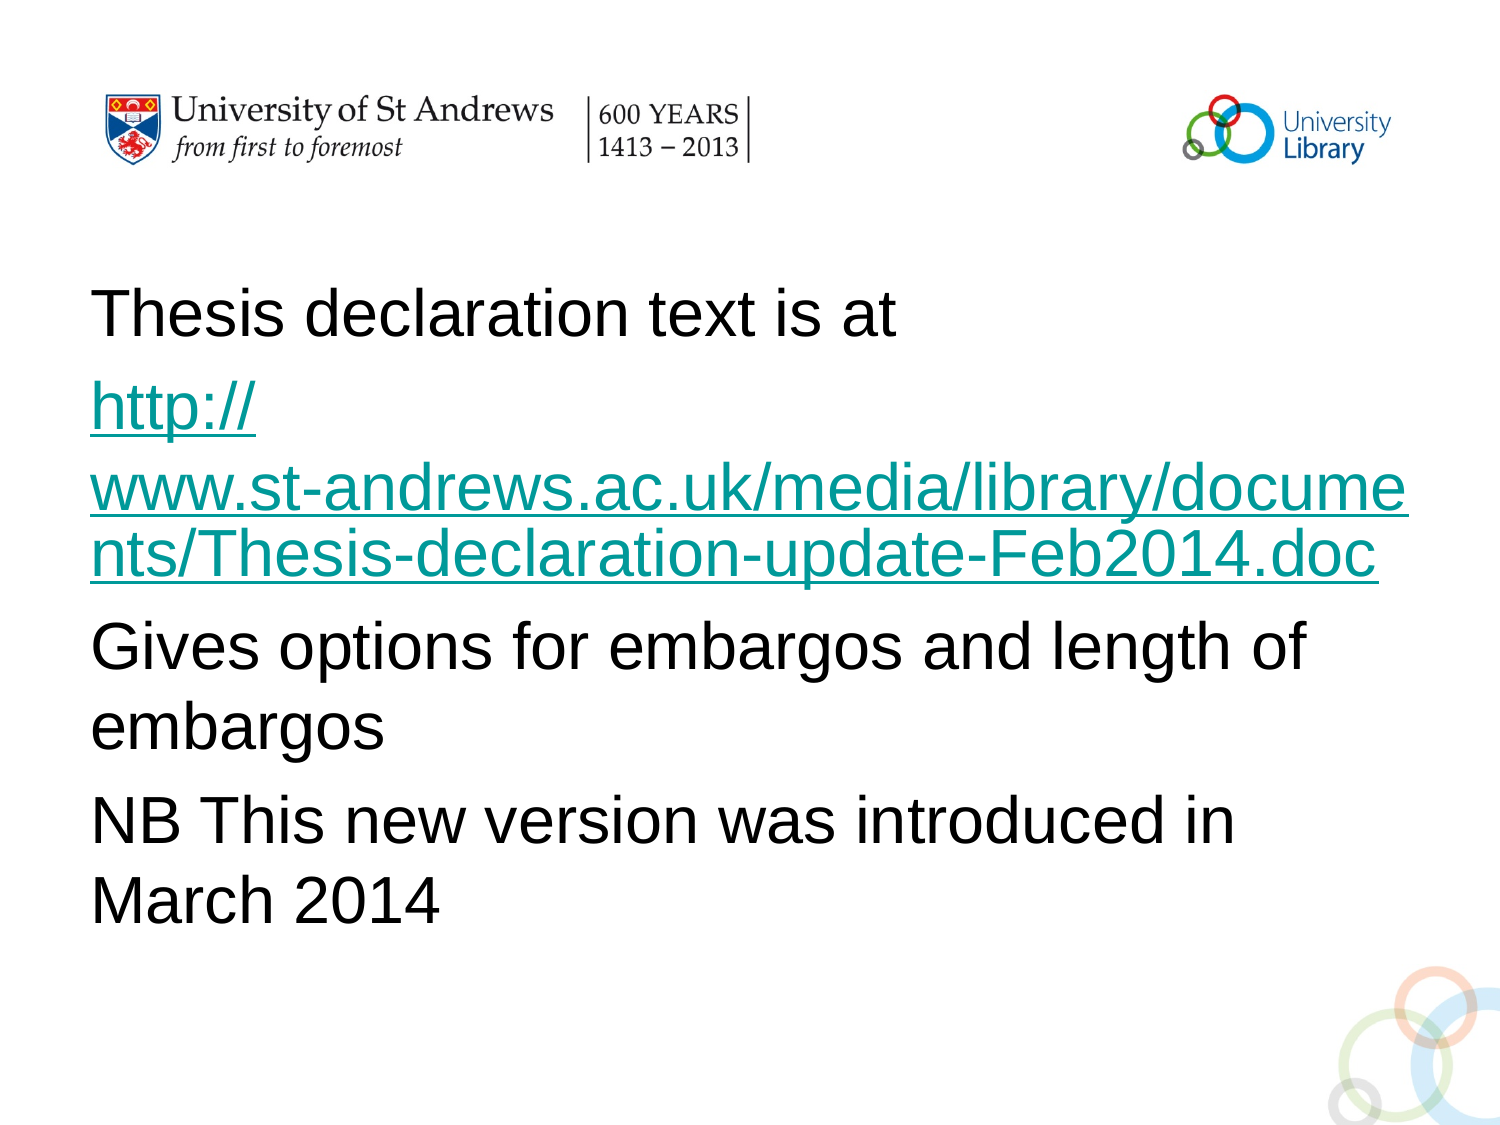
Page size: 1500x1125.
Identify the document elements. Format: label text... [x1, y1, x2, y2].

picture [101, 90, 1399, 172]
list Thesis declaration text is at http://www.st-andrews.ac.uk/media/library/documents/Thesis-declaration-update-Feb2014.doc Gives options for embargos and length of embargos NB This new version was introduced in March 2014 [75, 262, 1425, 1005]
picture [1325, 964, 1500, 1125]
